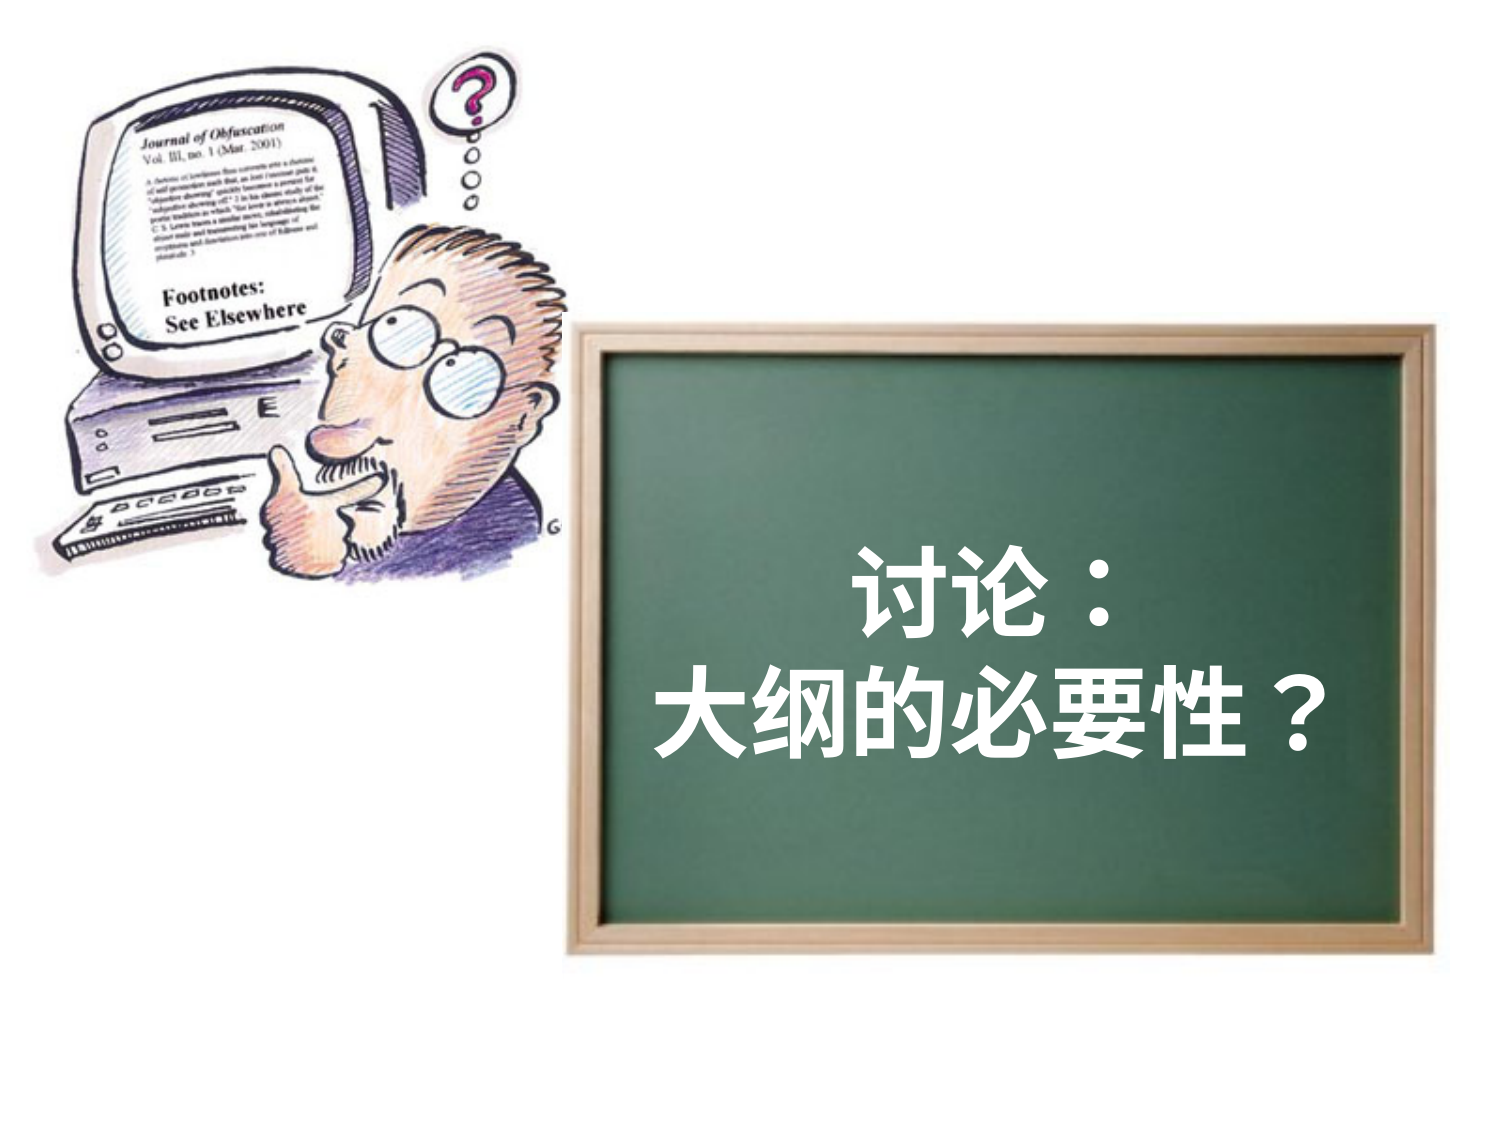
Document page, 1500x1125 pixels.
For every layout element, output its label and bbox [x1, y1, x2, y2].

picture [12, 12, 1451, 979]
